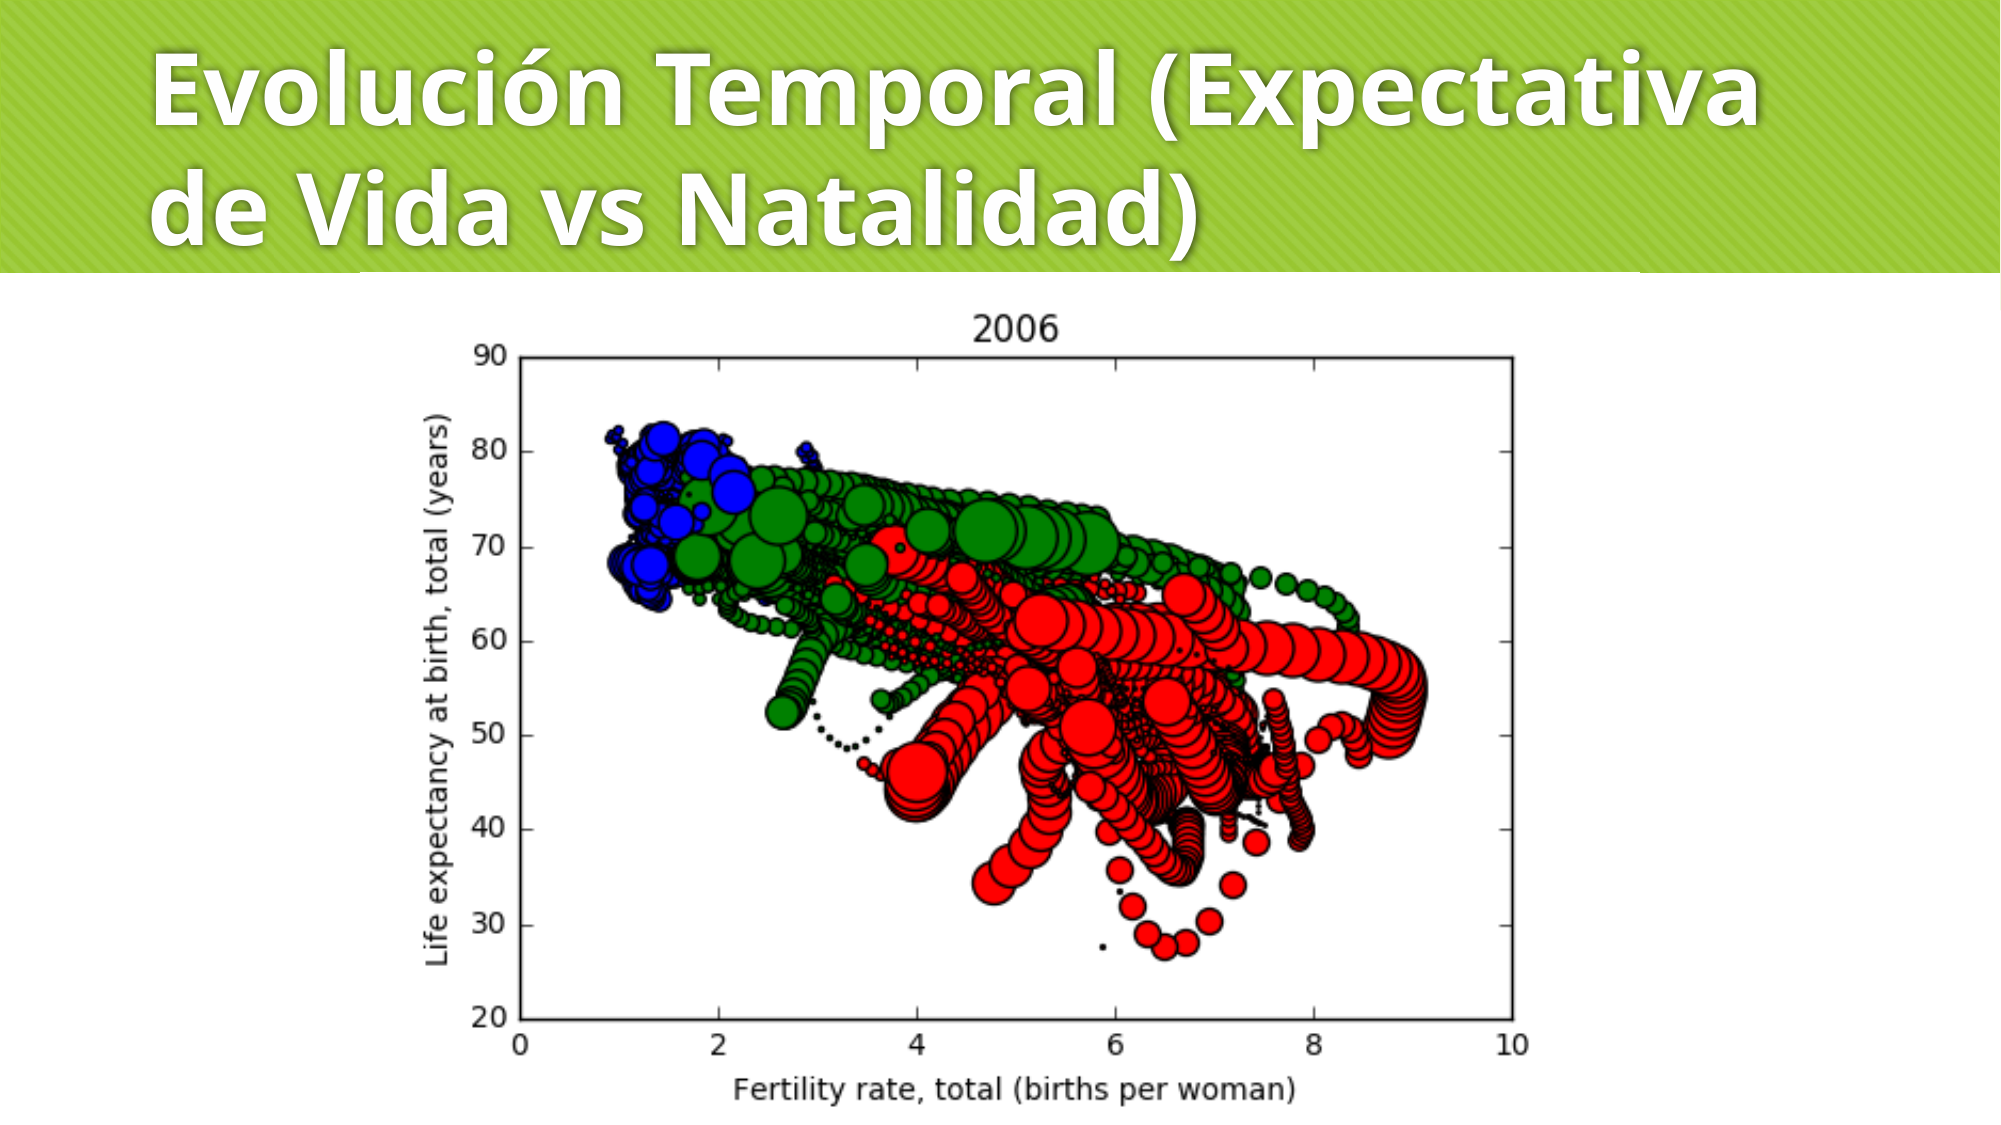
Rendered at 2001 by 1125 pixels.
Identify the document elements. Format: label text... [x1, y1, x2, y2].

picture [0, 272, 2000, 1125]
title Evolución Temporal (Expectativa de Vida vs Natalidad) [132, 113, 1868, 272]
